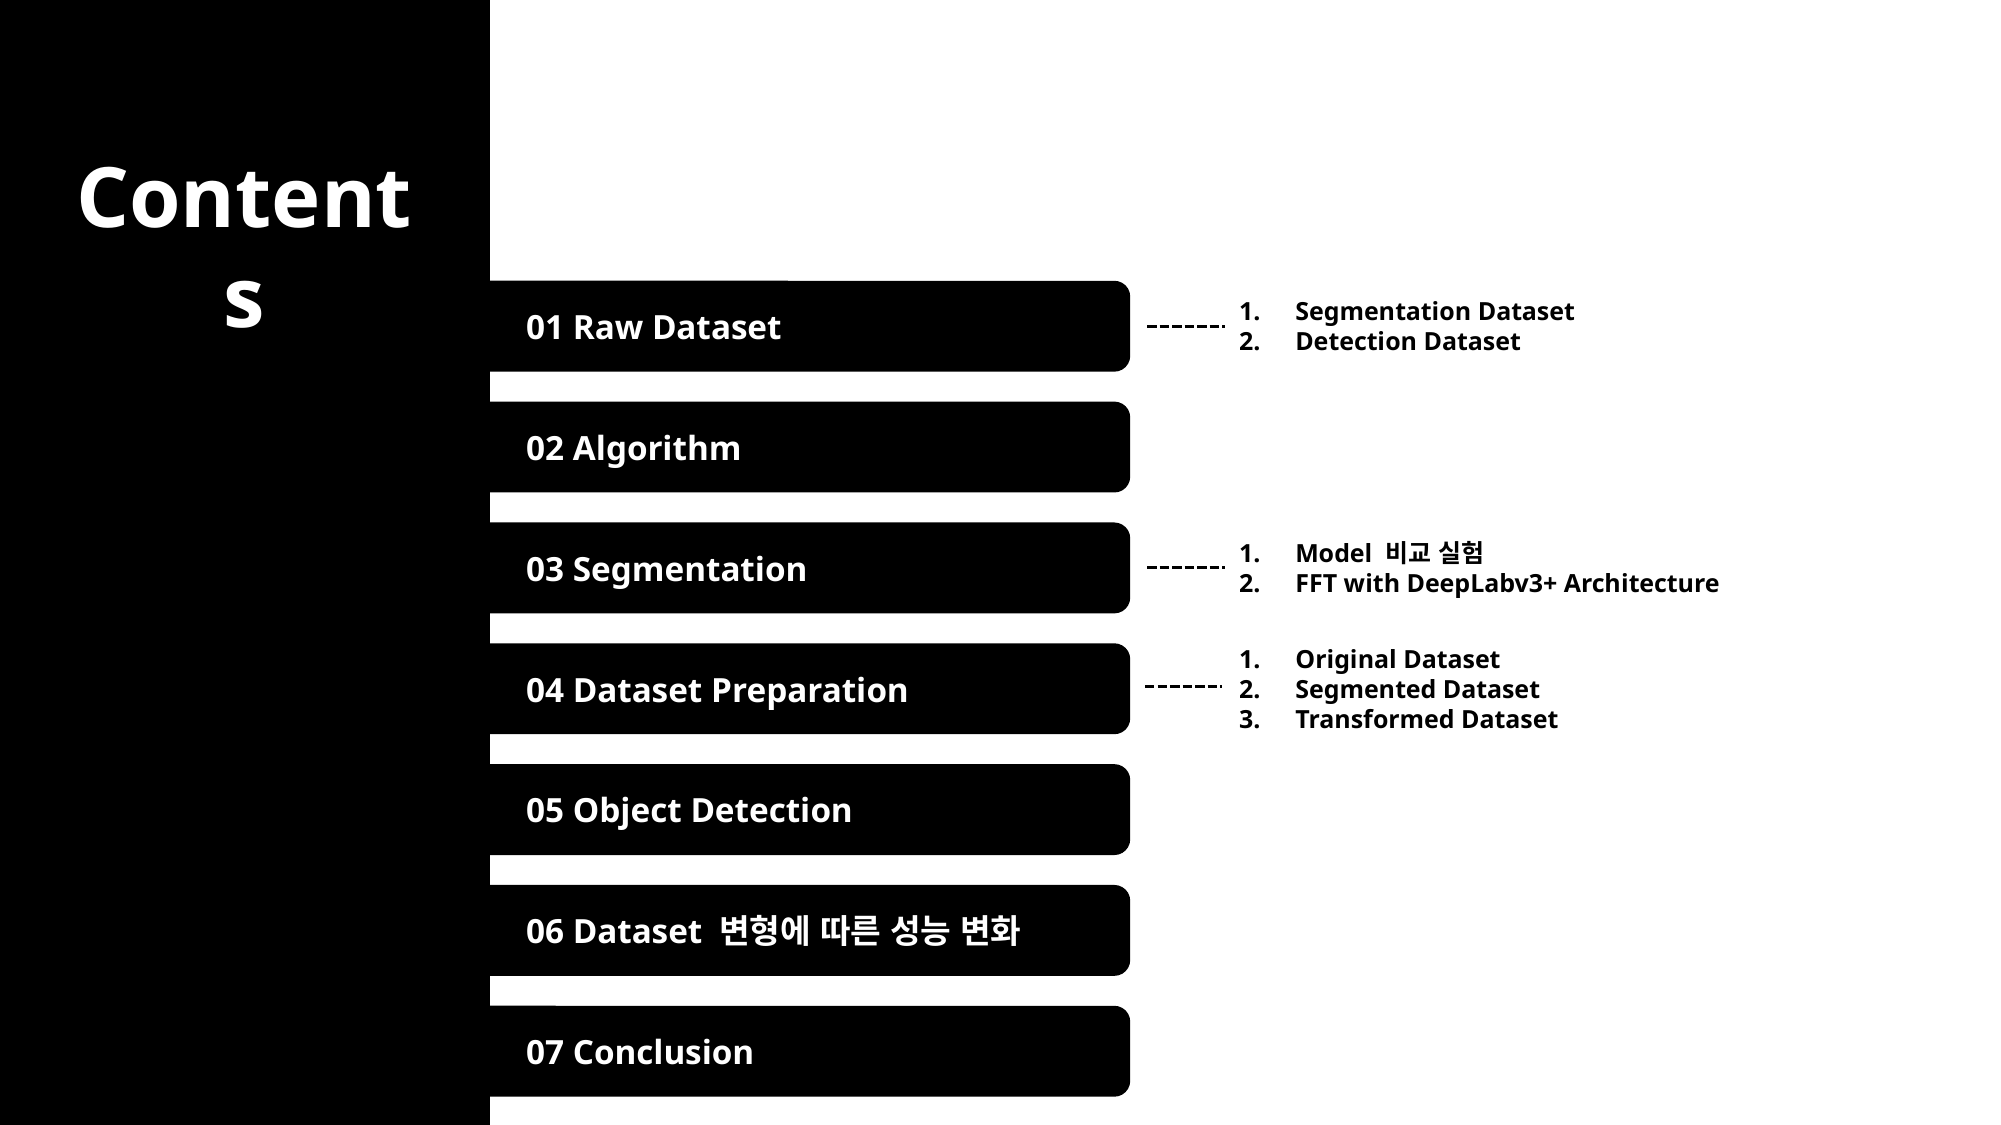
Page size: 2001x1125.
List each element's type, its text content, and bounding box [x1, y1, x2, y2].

text_box Segmentation Dataset Detection Dataset [1224, 288, 1607, 363]
text_box Original Dataset Segmented Dataset Transformed Dataset [1224, 635, 1607, 741]
text_box Model 비교 실험 FFT with DeepLabv3+ Architecture [1224, 530, 1748, 605]
text_box Contents [41, 136, 448, 352]
text_box [0, 0, 490, 1125]
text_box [393, 281, 1130, 1096]
